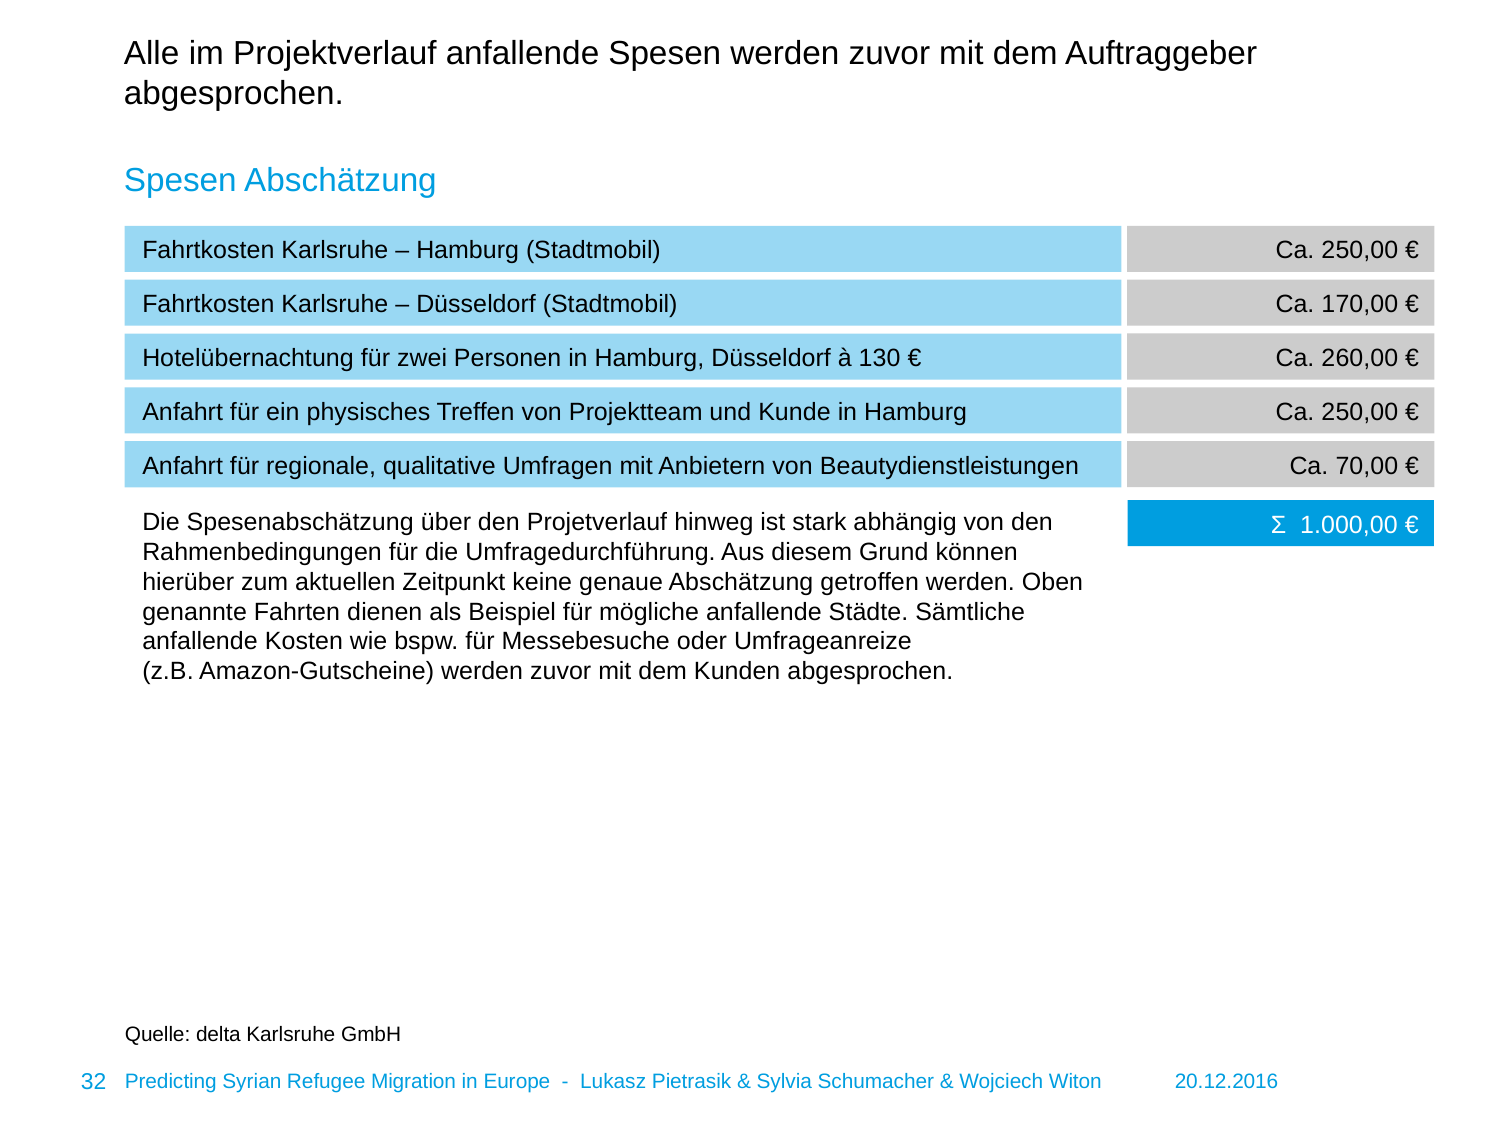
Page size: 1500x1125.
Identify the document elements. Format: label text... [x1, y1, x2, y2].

text_box Ca. 170,00 € [1127, 279, 1435, 326]
text_box Quelle: delta Karlsruhe GmbH [124, 1017, 1175, 1049]
text_box Fahrtkosten Karlsruhe – Düsseldorf (Stadtmobil) [124, 279, 1122, 326]
text_box Anfahrt für regionale, qualitative Umfragen mit Anbietern von Beautydienstleistungen [124, 441, 1122, 488]
list Spesen Abschätzung [124, 156, 1437, 200]
text_box Ca. 260,00 € [1127, 333, 1435, 380]
text_box Ca. 250,00 € [1127, 387, 1435, 434]
text_box Anfahrt für ein physisches Treffen von Projektteam und Kunde in Hamburg [124, 387, 1122, 434]
title Alle im Projektverlauf anfallende Spesen werden zuvor mit dem Auftraggeber abgesprochen. [124, 31, 1437, 82]
text_box Hotelübernachtung für zwei Personen in Hamburg, Düsseldorf à 130 € [124, 333, 1122, 380]
text_box Die Spesenabschätzung über den Projetverlauf hinweg ist stark abhängig von den Rahmenbedingungen für die Umfragedurchführung. Aus diesem Grund können hierüber zum aktuellen Zeitpunkt keine genaue Abschätzung getroffen werden. Oben genannte Fahrten dienen als Beispiel für mögliche anfallende Städte. Sämtliche anfallende Kosten wie bspw. für Messebesuche oder Umfrageanreize (z.B. Amazon-Gutscheine) werden zuvor mit dem Kunden abgesprochen. [124, 506, 1123, 684]
text_box Σ 1.000,00 € [1127, 500, 1434, 547]
text_box Ca. 70,00 € [1127, 441, 1435, 488]
text_box Fahrtkosten Karlsruhe – Hamburg (Stadtmobil) [124, 225, 1122, 272]
text_box Ca. 250,00 € [1127, 225, 1435, 272]
